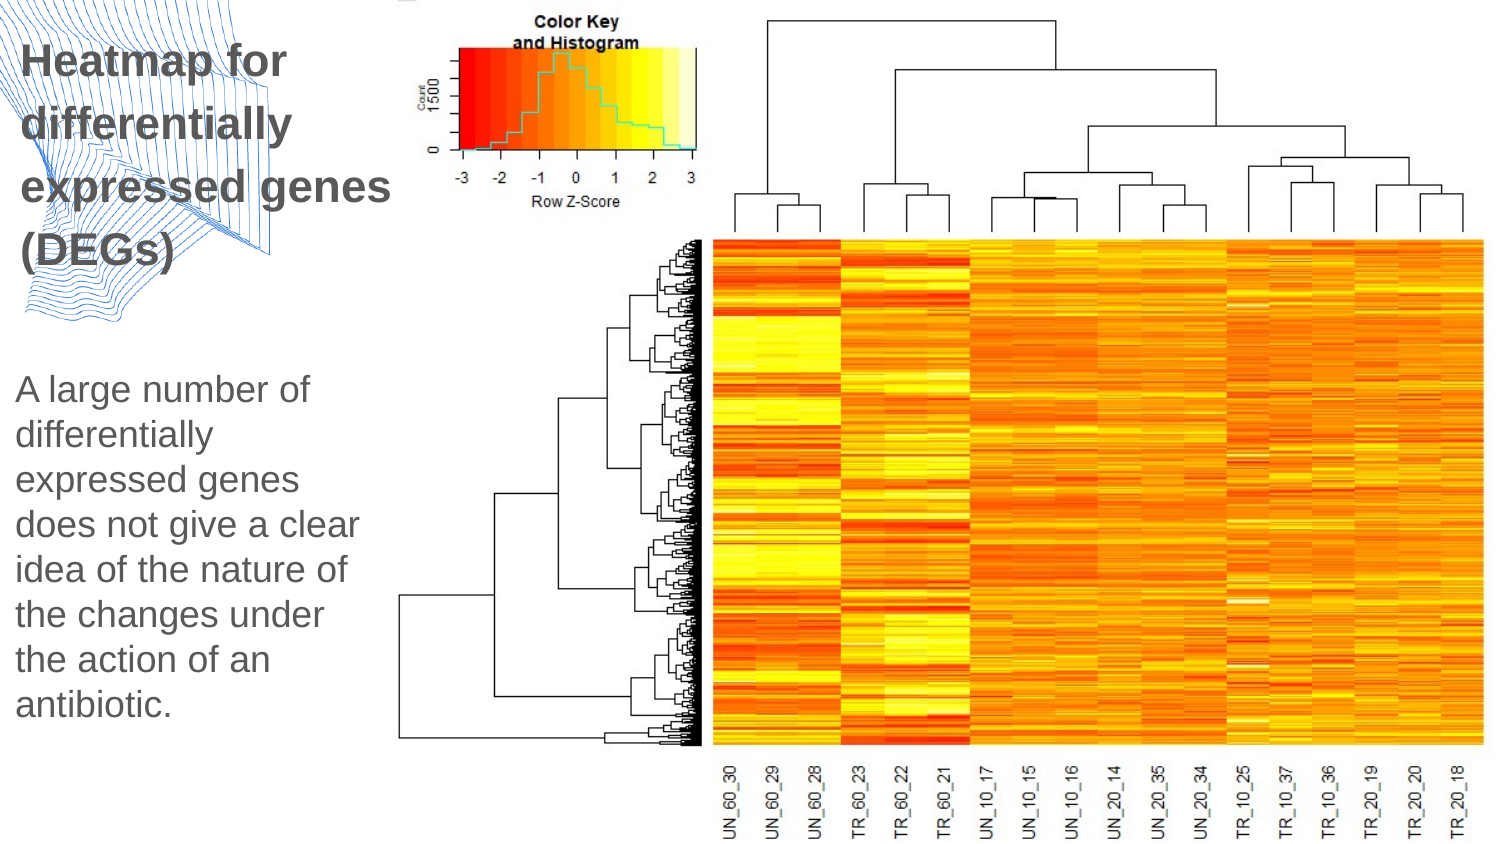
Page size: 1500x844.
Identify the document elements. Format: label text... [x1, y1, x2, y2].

picture [0, 0, 367, 336]
text_box Heatmap for differentially expressed genes (DEGs) [371, 10, 385, 287]
picture [390, 0, 1500, 844]
text_box A large number of differentially expressed genes does not give a clear idea of the nature of the changes under the action of an antibiotic. [0, 350, 385, 741]
